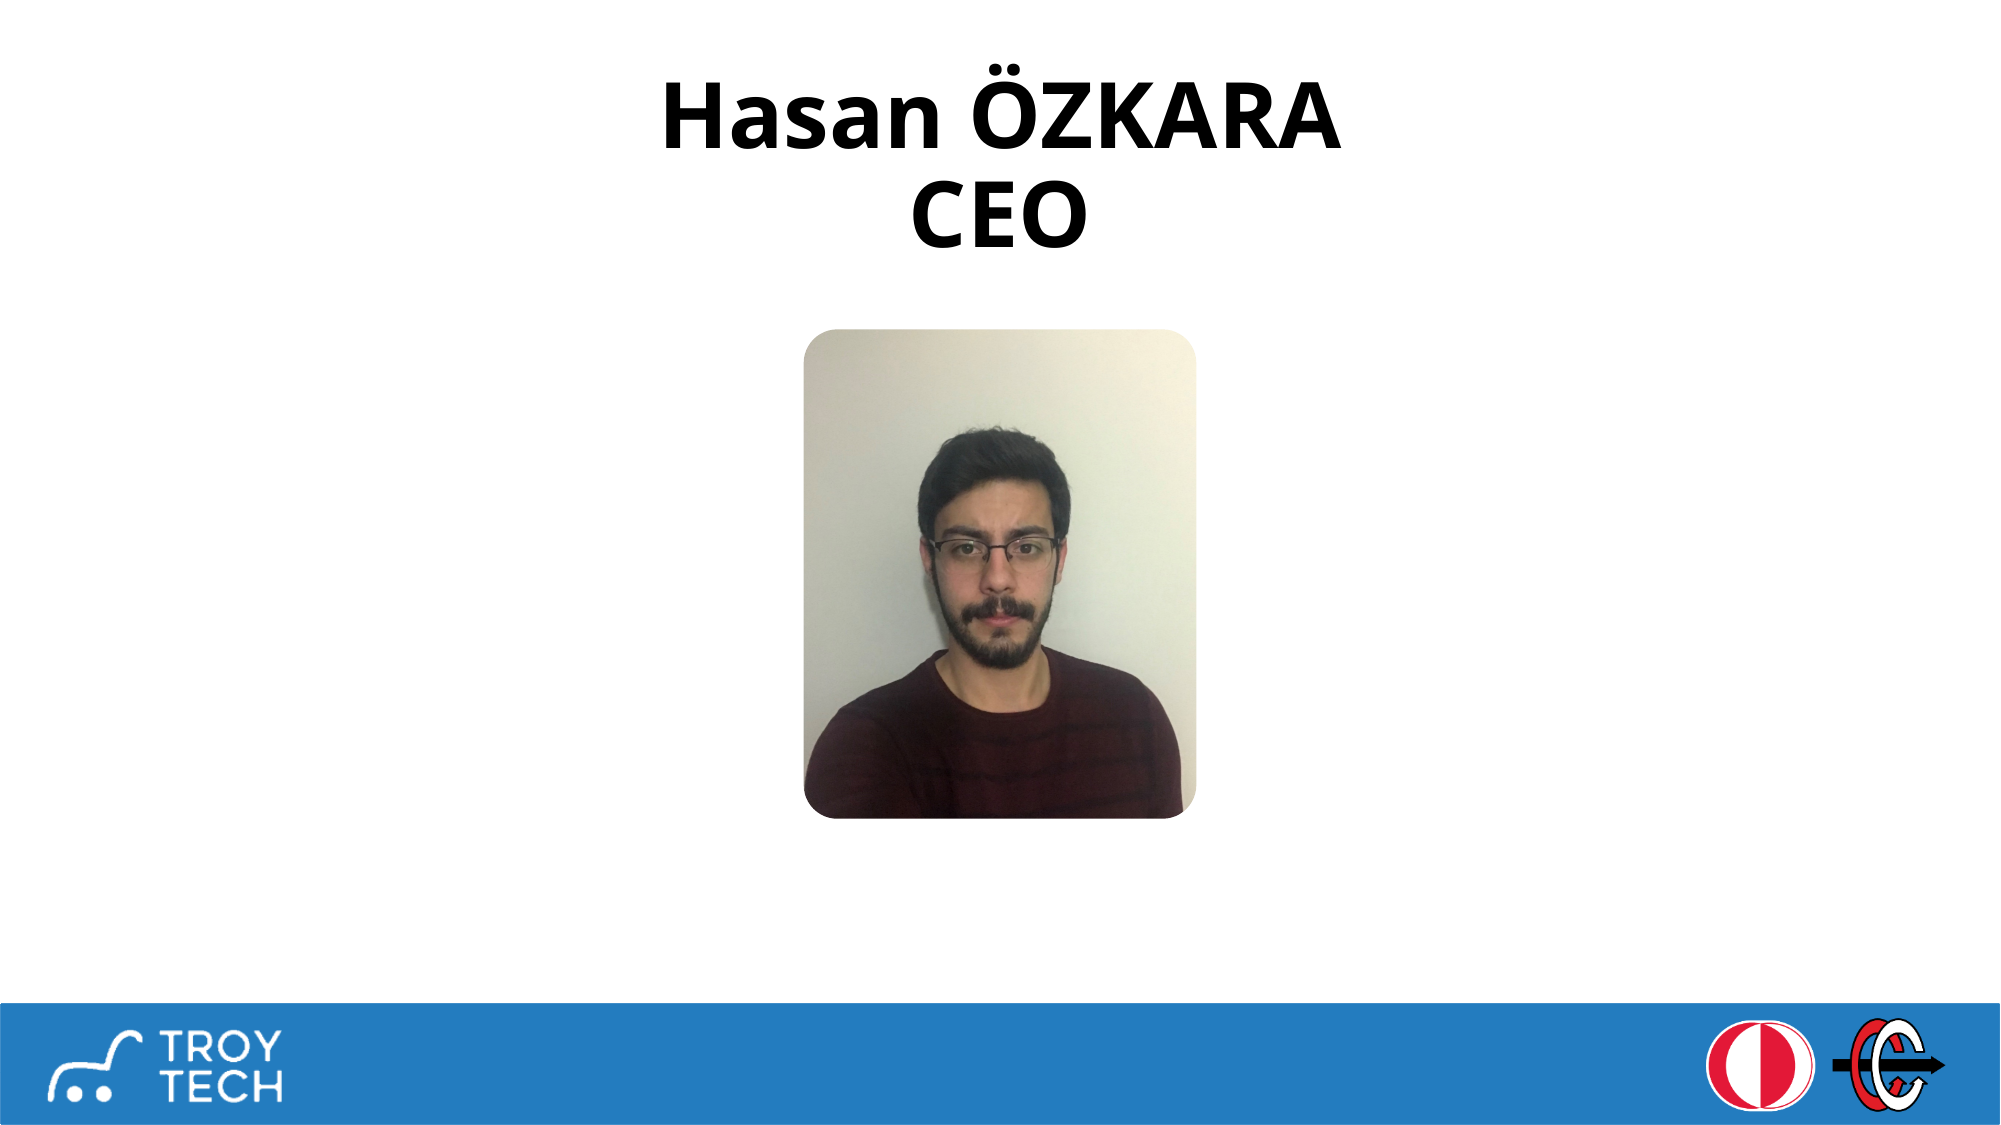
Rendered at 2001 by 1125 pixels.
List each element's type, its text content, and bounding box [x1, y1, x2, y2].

picture [0, 1003, 2000, 1125]
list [803, 329, 1197, 819]
title Hasan ÖZKARA CEO [137, 59, 1863, 278]
